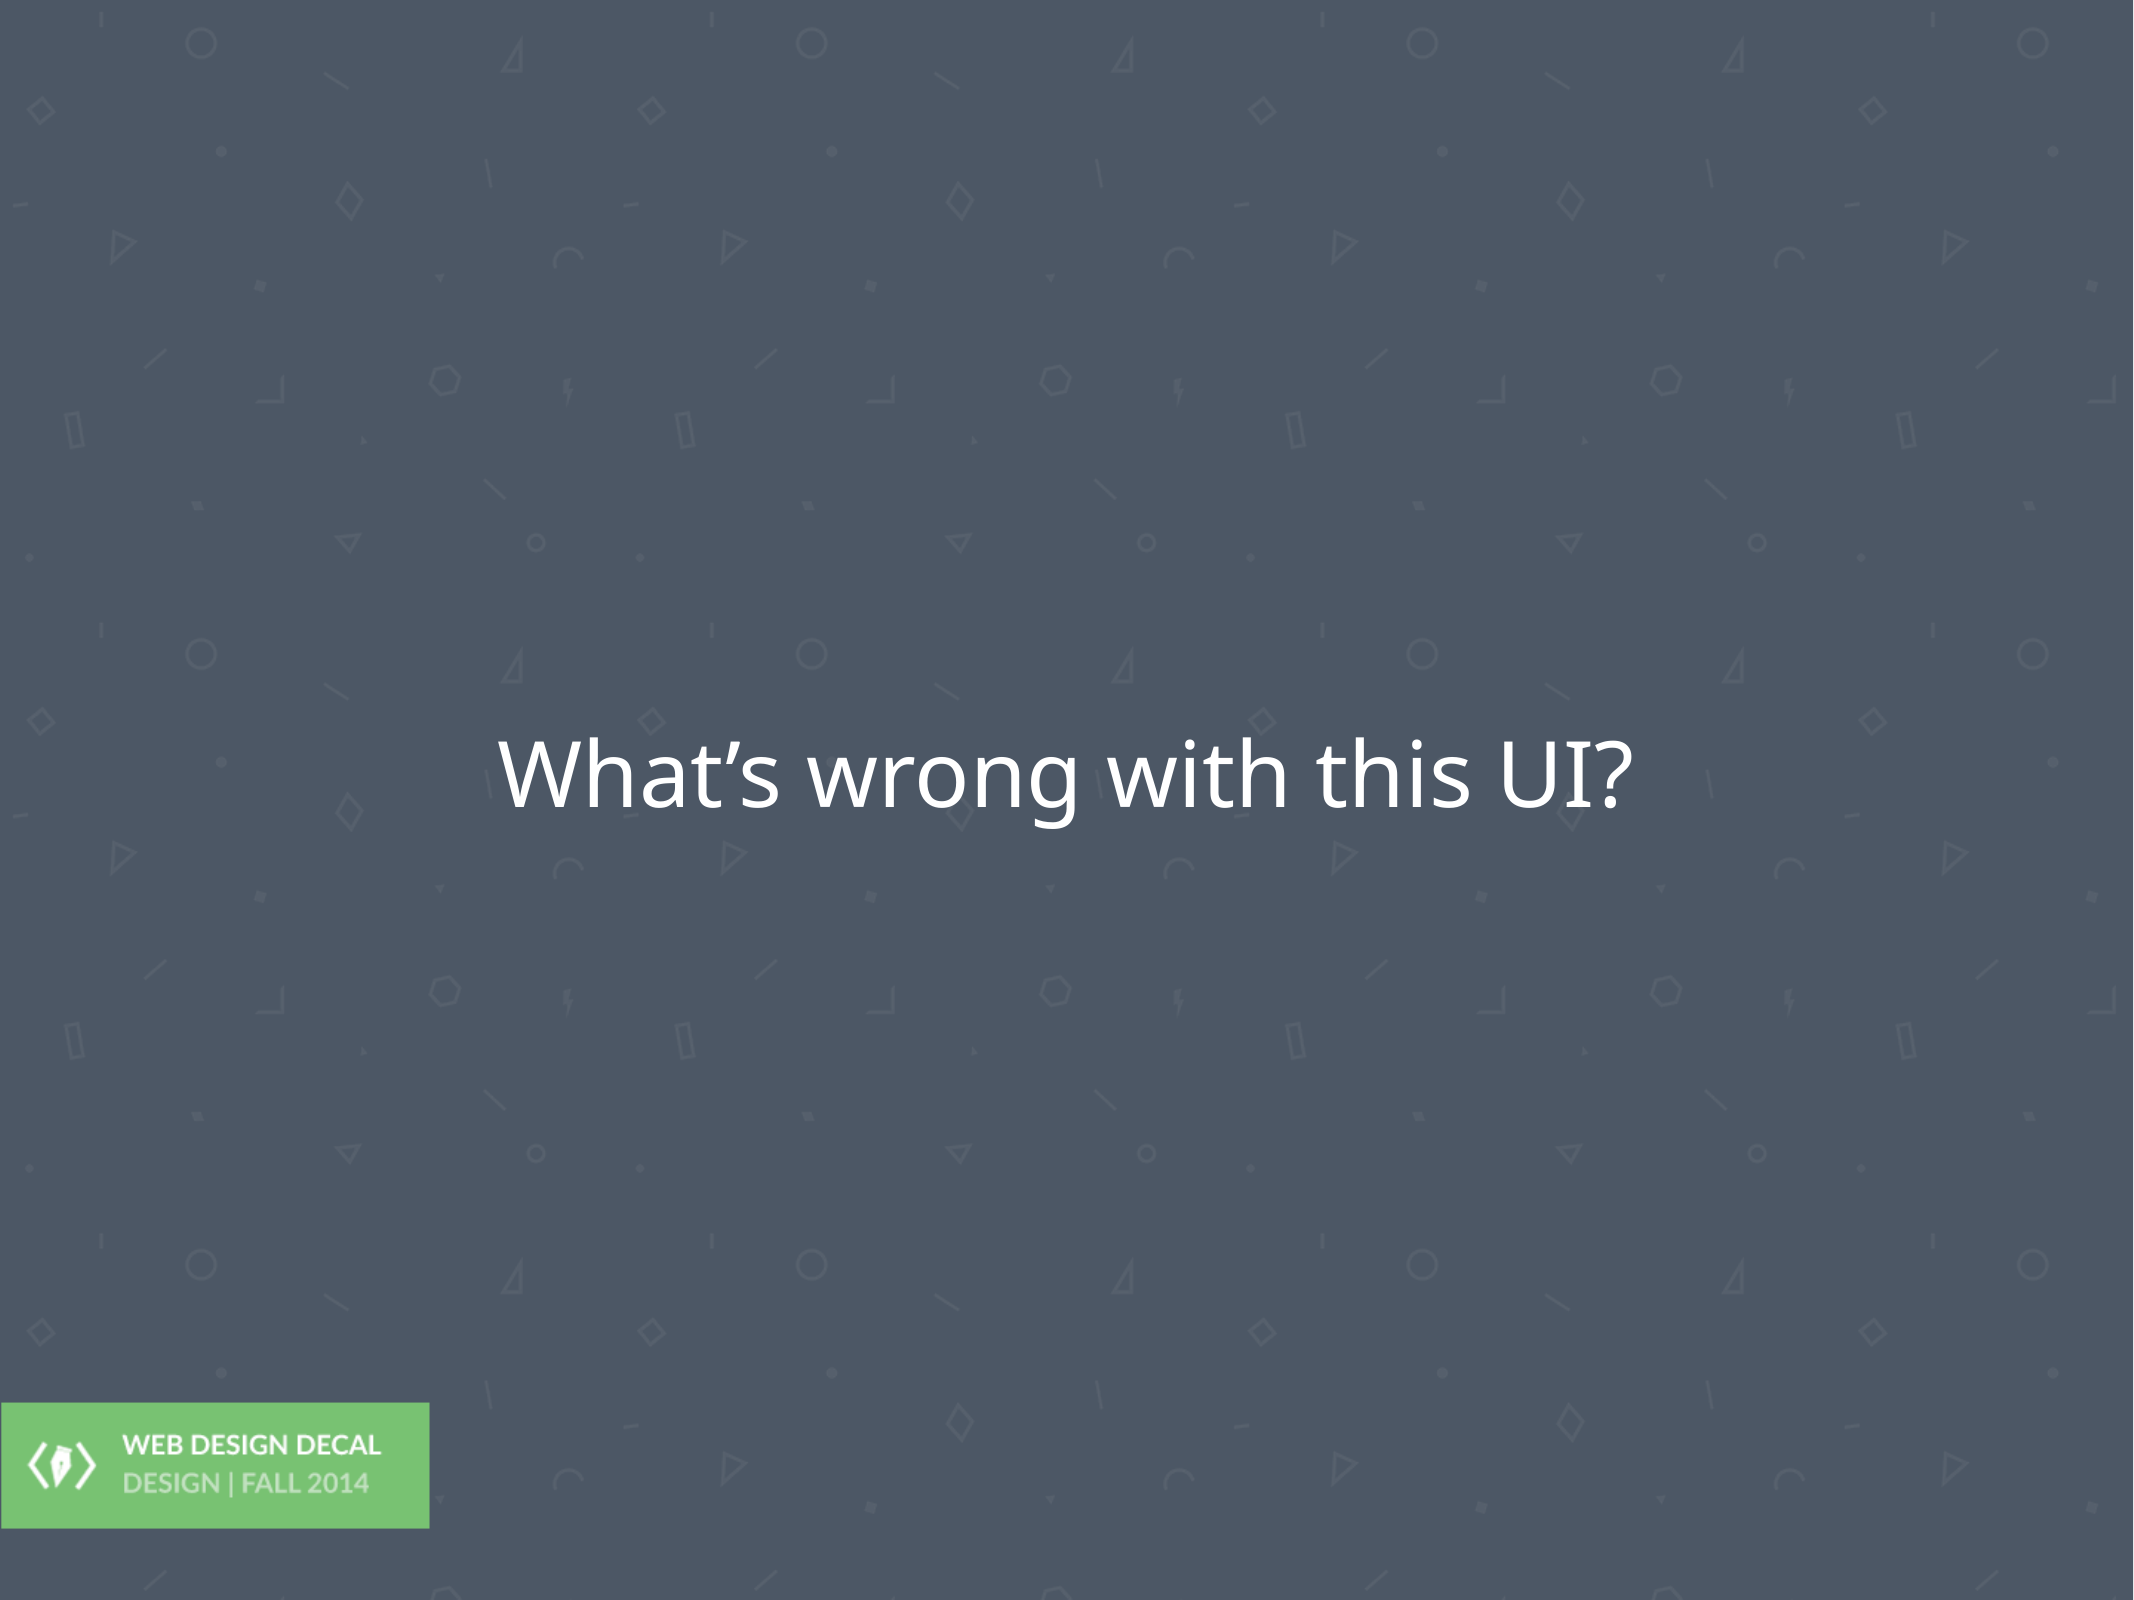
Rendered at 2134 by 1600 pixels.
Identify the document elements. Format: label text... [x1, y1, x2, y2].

title What’s wrong with this UI? [106, 714, 2028, 865]
picture [0, 0, 2134, 1600]
